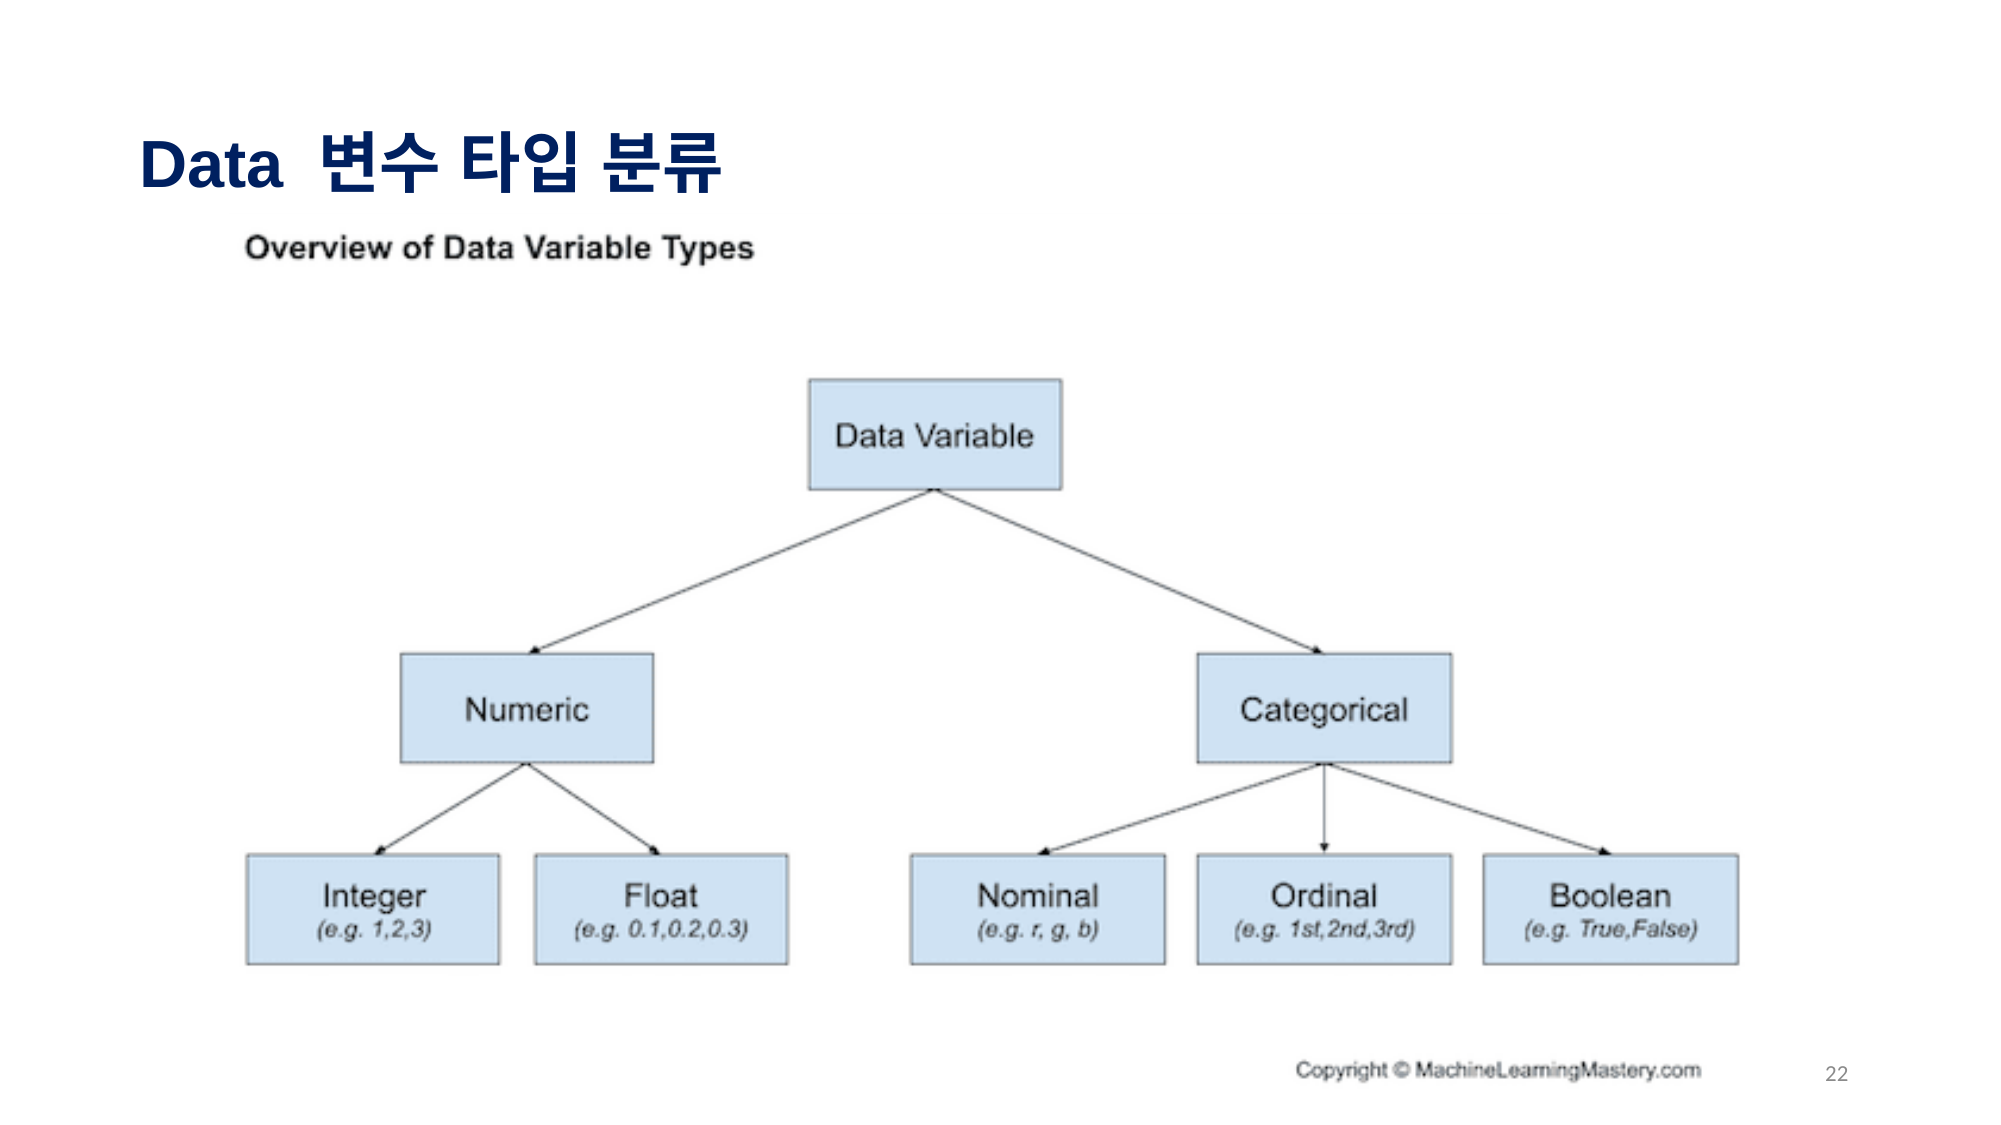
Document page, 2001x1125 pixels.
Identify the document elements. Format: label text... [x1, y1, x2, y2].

slide_number 21 [1815, 1042, 1864, 1103]
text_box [228, 145, 1815, 1107]
text_box Data 변수 타입 분류 [124, 113, 740, 208]
